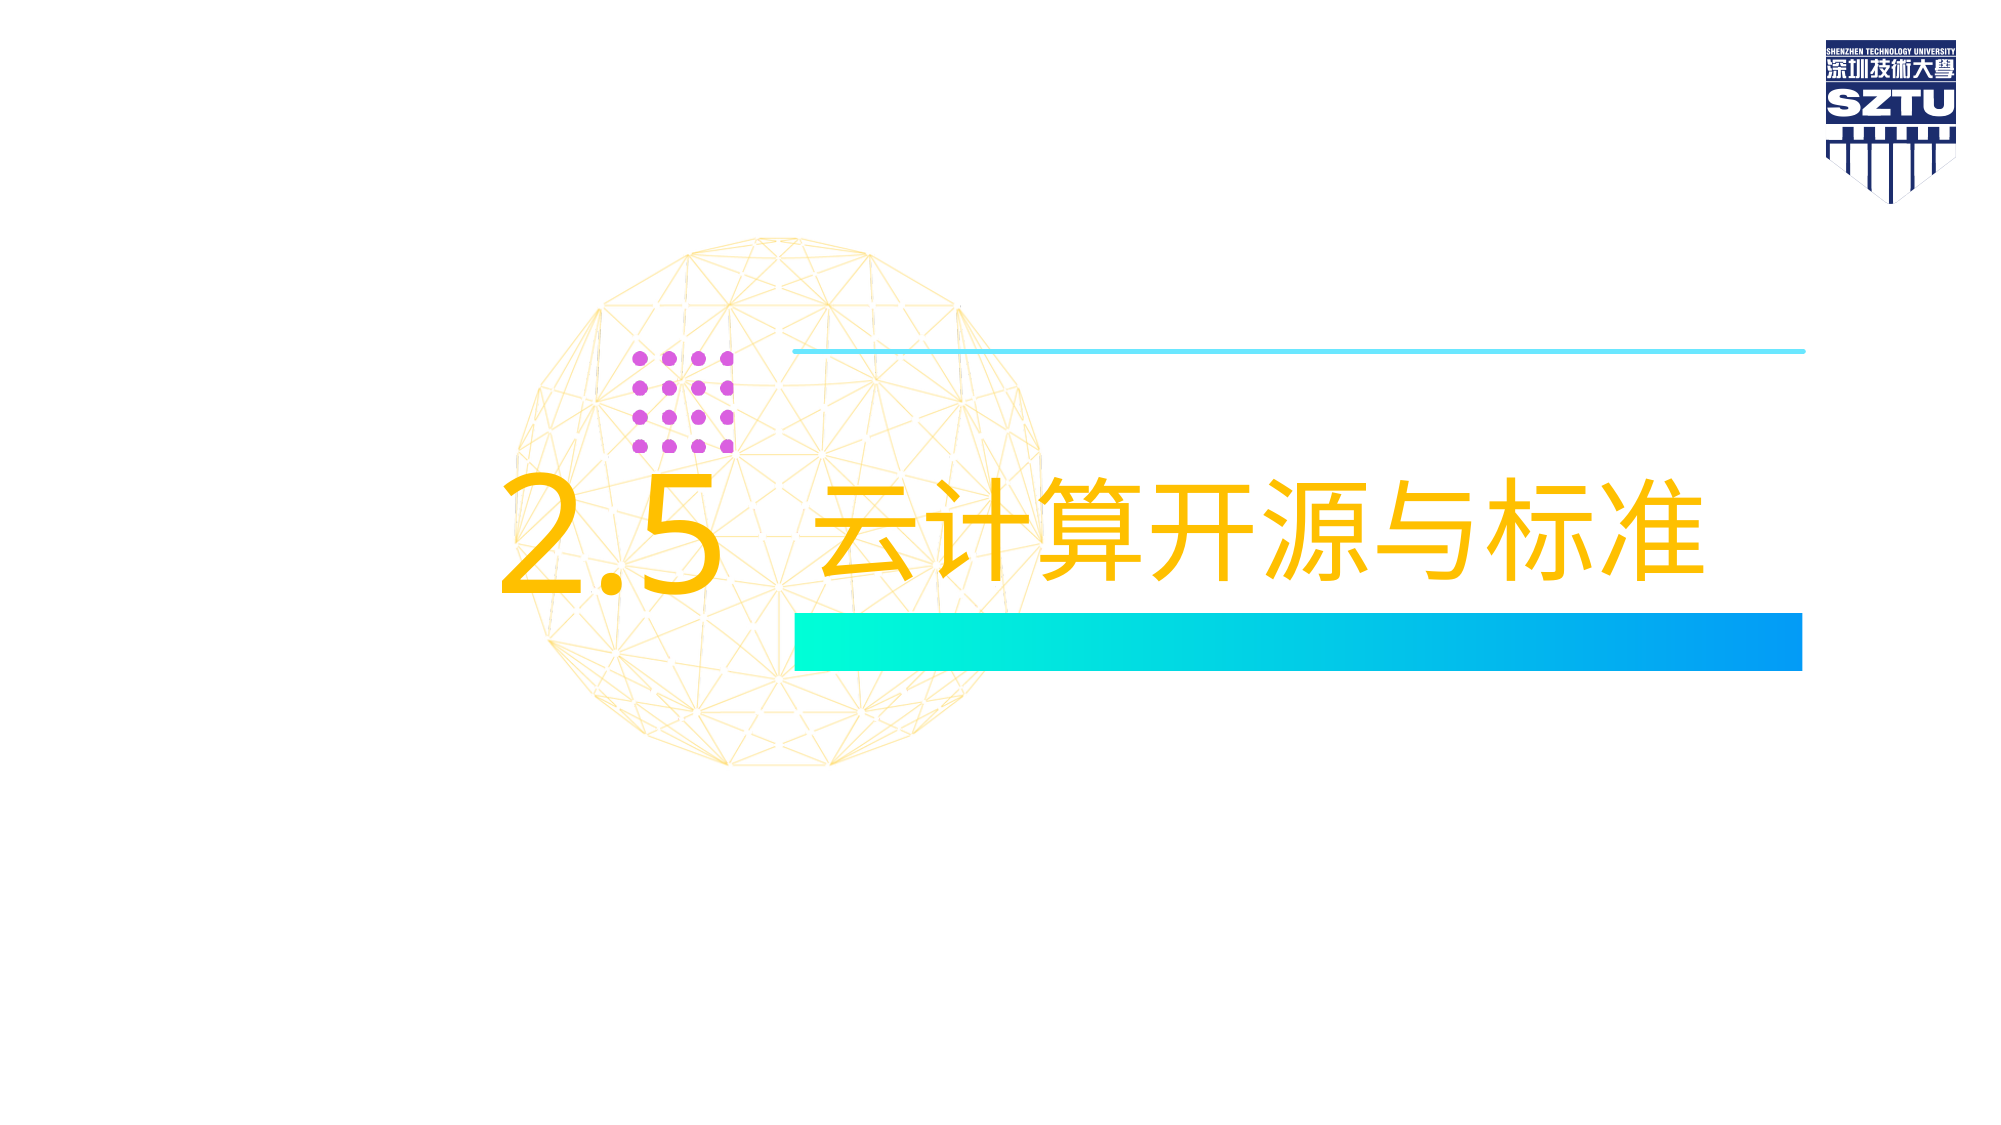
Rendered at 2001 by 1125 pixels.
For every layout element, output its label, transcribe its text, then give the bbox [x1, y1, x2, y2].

picture [446, 162, 1431, 828]
picture [1803, 34, 1979, 210]
text_box 云计算开源与标准 [1116, 452, 1804, 603]
picture [1747, 612, 1803, 672]
